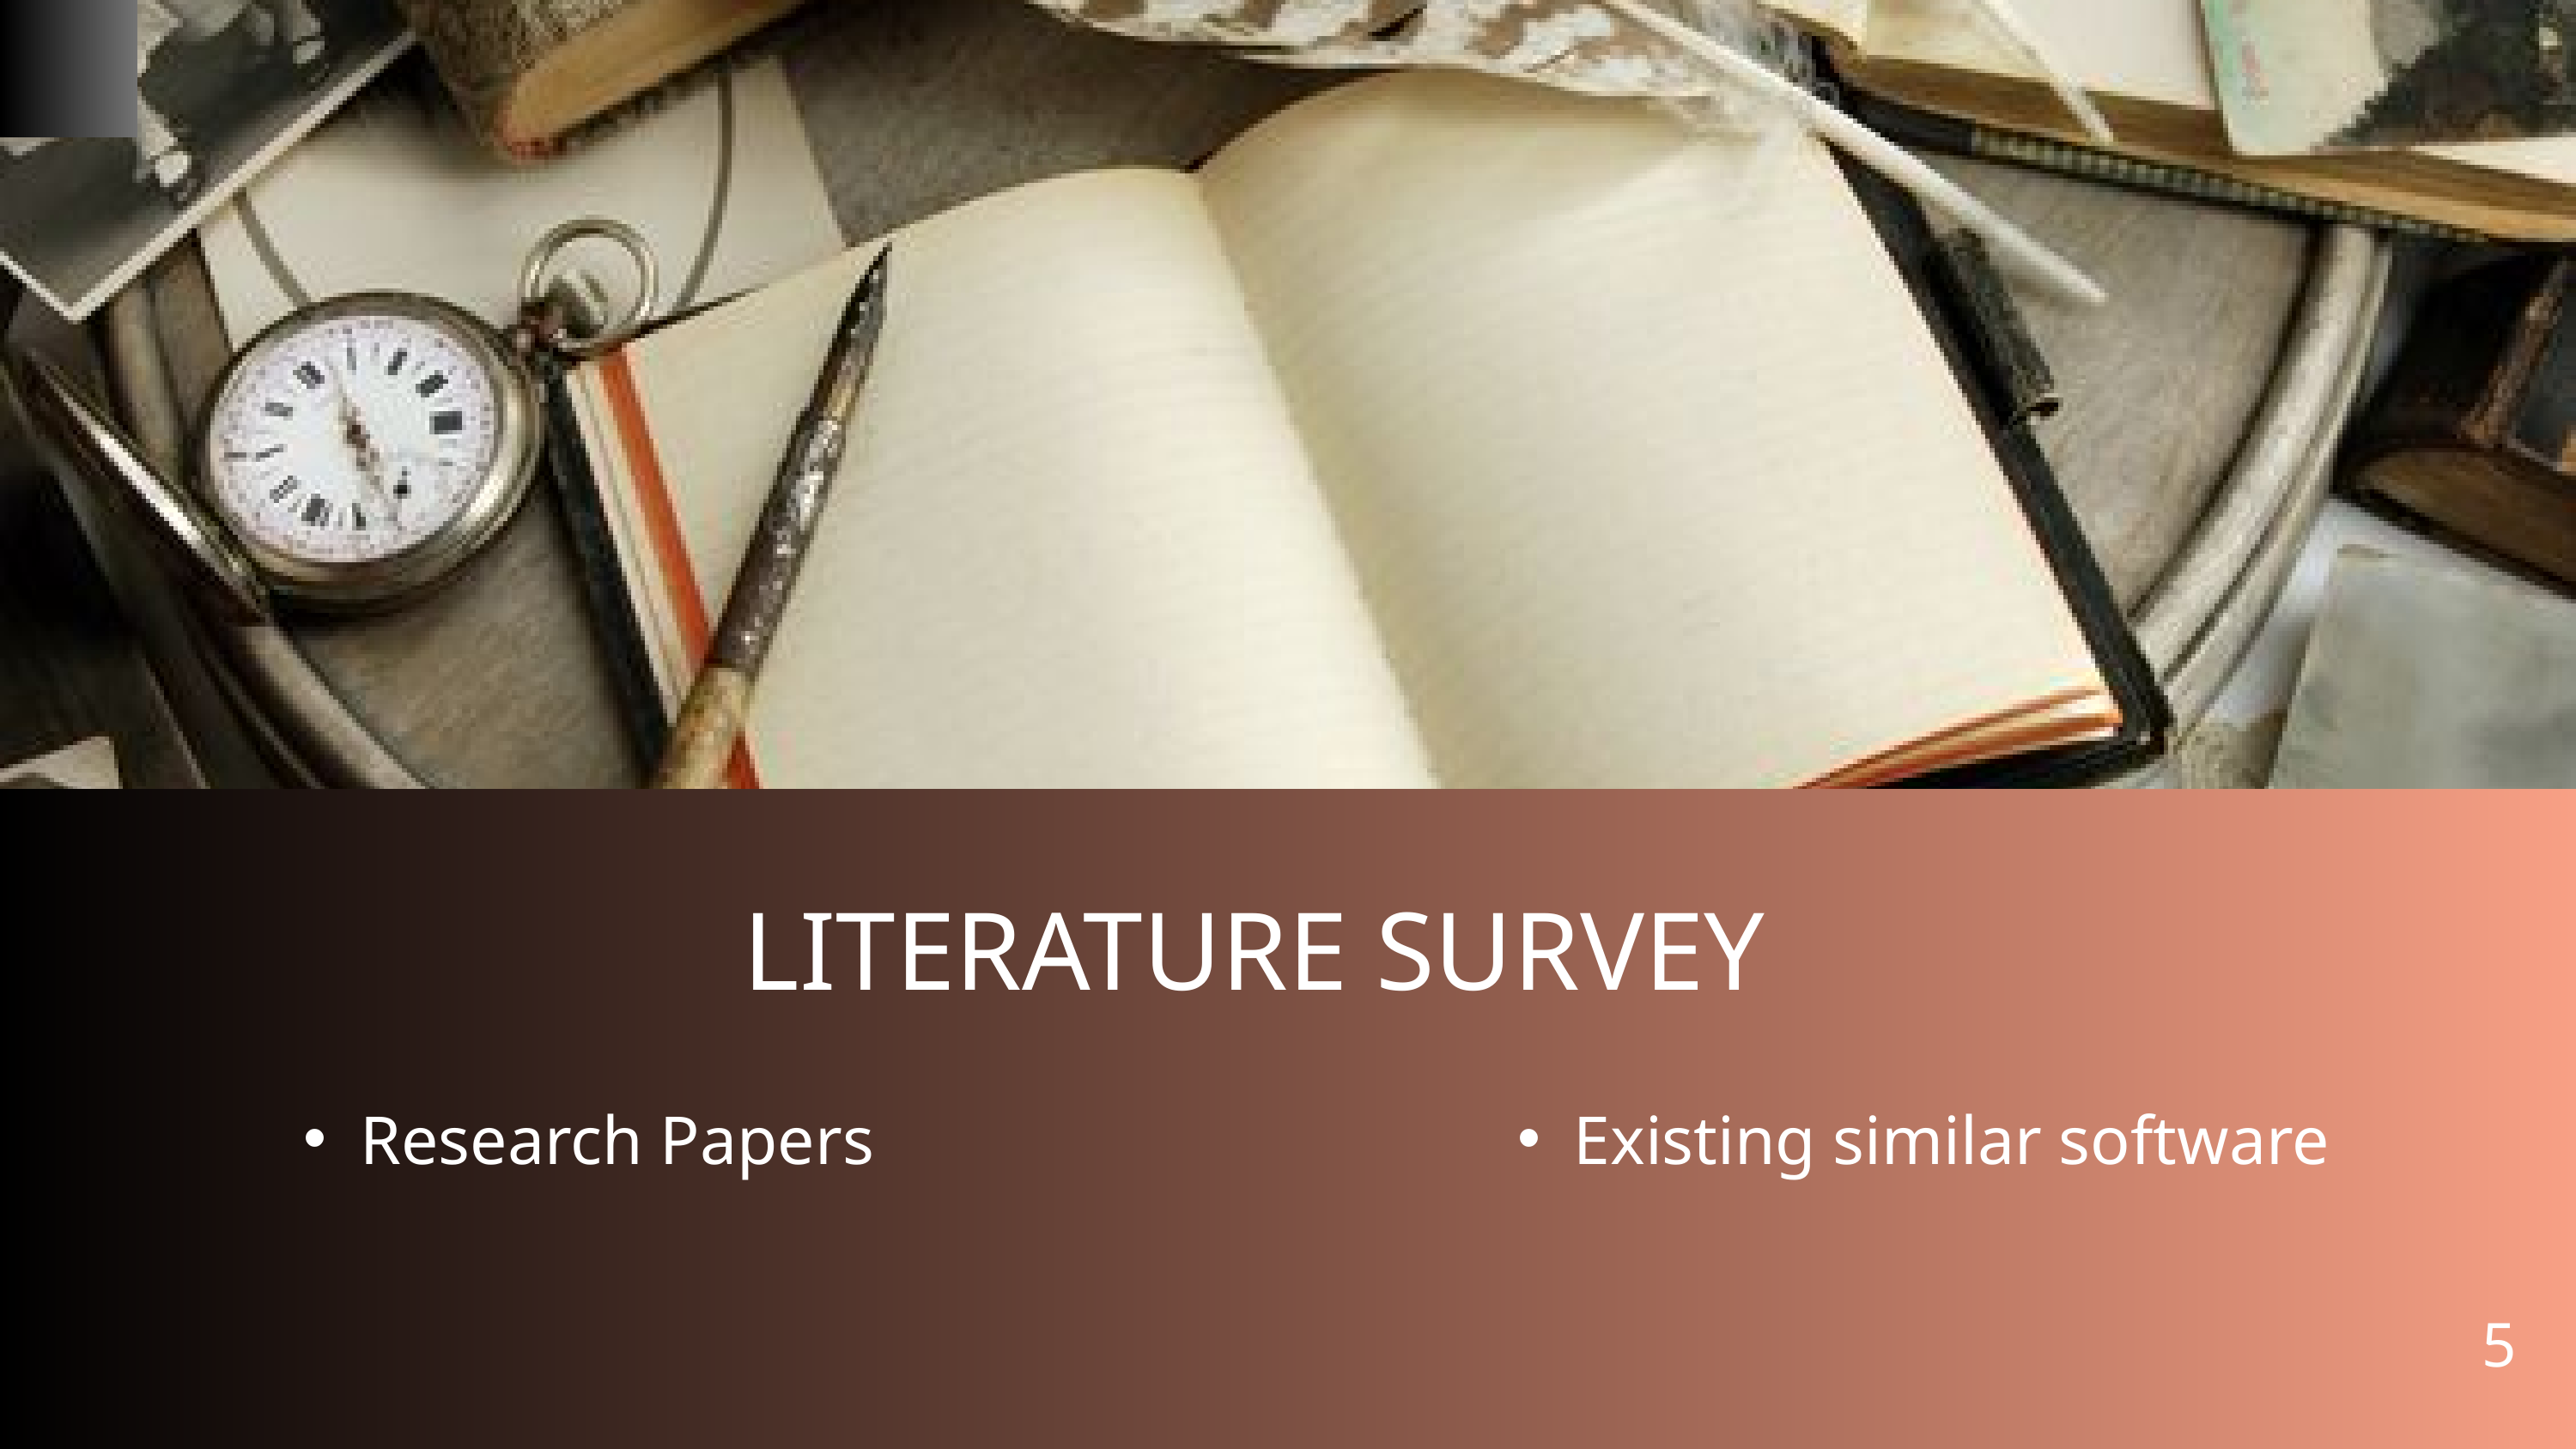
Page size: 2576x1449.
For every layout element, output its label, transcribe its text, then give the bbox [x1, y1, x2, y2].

text_box 5 [2481, 1294, 2518, 1379]
text_box Existing similar software [1461, 1084, 2453, 1178]
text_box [0, 0, 138, 138]
text_box LITERATURE SURVEY [743, 861, 2123, 1012]
text_box Research Papers [247, 1084, 1240, 1178]
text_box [0, 0, 2576, 789]
